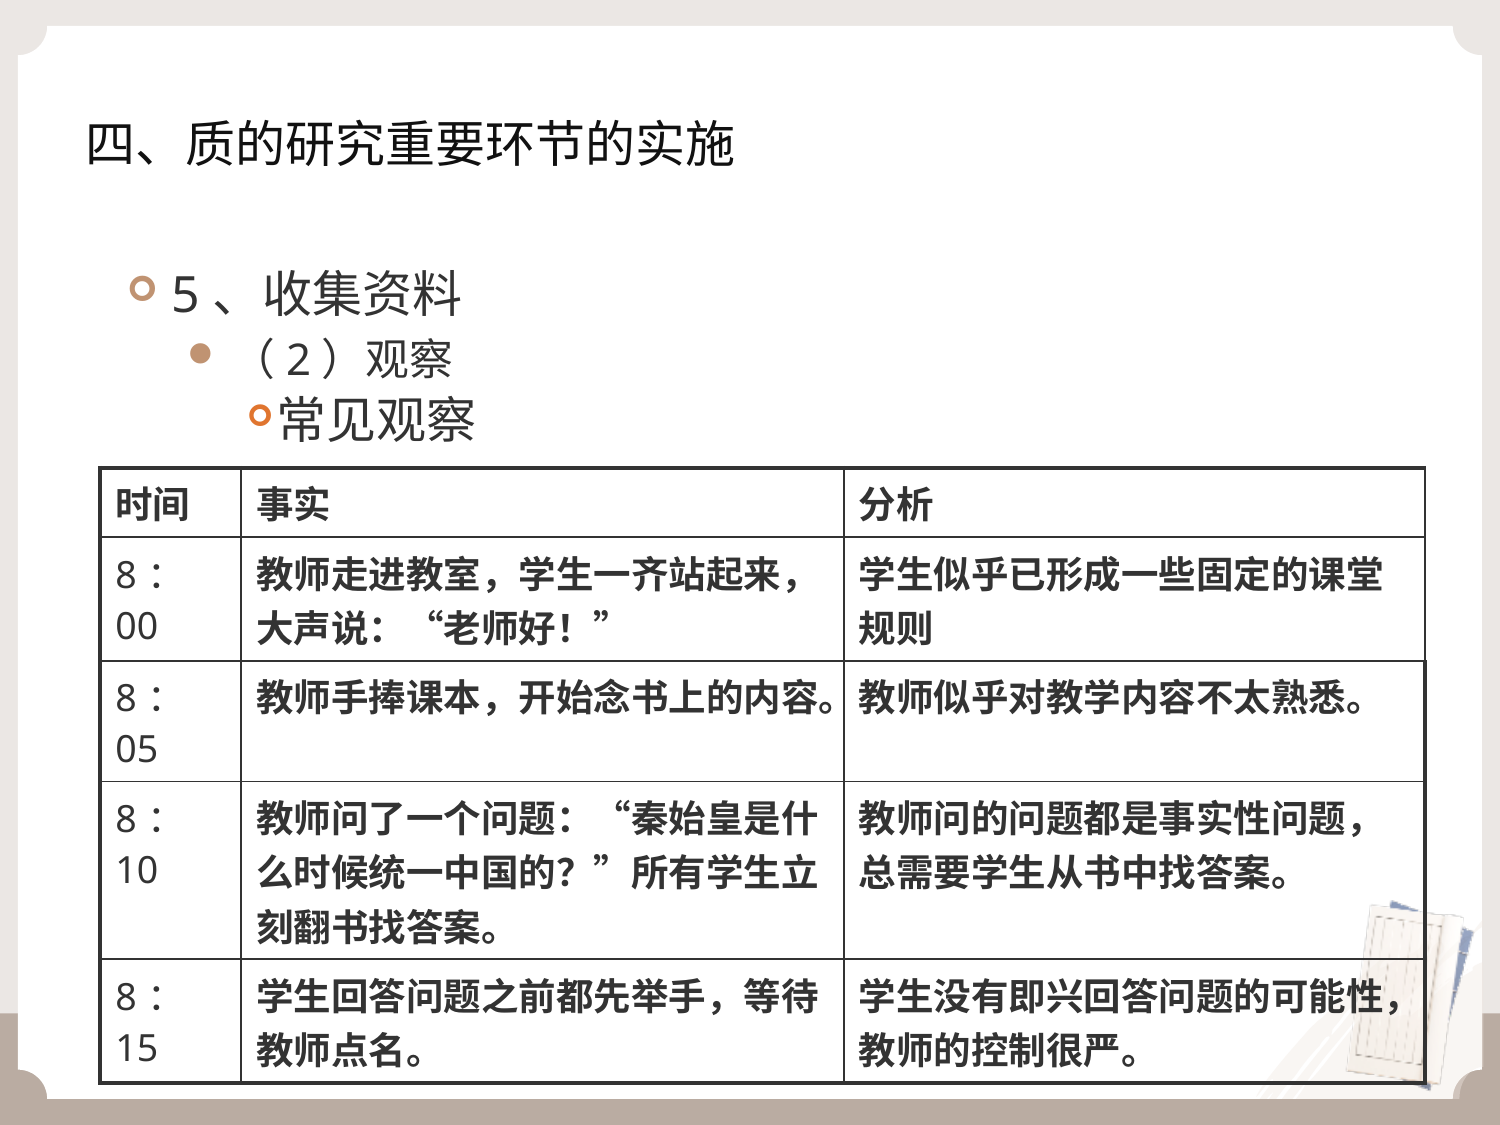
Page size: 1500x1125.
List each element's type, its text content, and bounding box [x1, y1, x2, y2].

table_cell 学生似乎已形成一些固定的课堂规则 [845, 538, 1424, 660]
table_cell 8：15 [102, 960, 240, 1081]
table_cell 教师问了一个问题：“秦始皇是什么时候统一中国的？”所有学生立刻翻书找答案。 [242, 782, 843, 958]
table_header 分析 [845, 470, 1424, 536]
table_cell 8：00 [102, 538, 240, 660]
table_header 时间 [102, 470, 240, 536]
table_cell 学生没有即兴回答问题的可能性，教师的控制很严。 [845, 960, 1423, 1081]
table_cell 教师走进教室，学生一齐站起来，大声说：“老师好！” [242, 538, 843, 660]
table_cell 8：05 [102, 662, 240, 781]
table_cell 教师似乎对教学内容不太熟悉。 [845, 662, 1423, 781]
table_header 事实 [242, 470, 843, 536]
table_cell 教师问的问题都是事实性问题，总需要学生从书中找答案。 [845, 782, 1423, 958]
title 四、质的研究重要环节的实施 [85, 59, 1415, 178]
table_cell 教师手捧课本，开始念书上的内容。 [242, 662, 843, 781]
table_cell 学生回答问题之前都先举手，等待教师点名。 [242, 960, 843, 1081]
table_cell 8：10 [102, 782, 240, 958]
text_box 5、收集资料 （2）观察 常见观察 [111, 255, 1418, 466]
